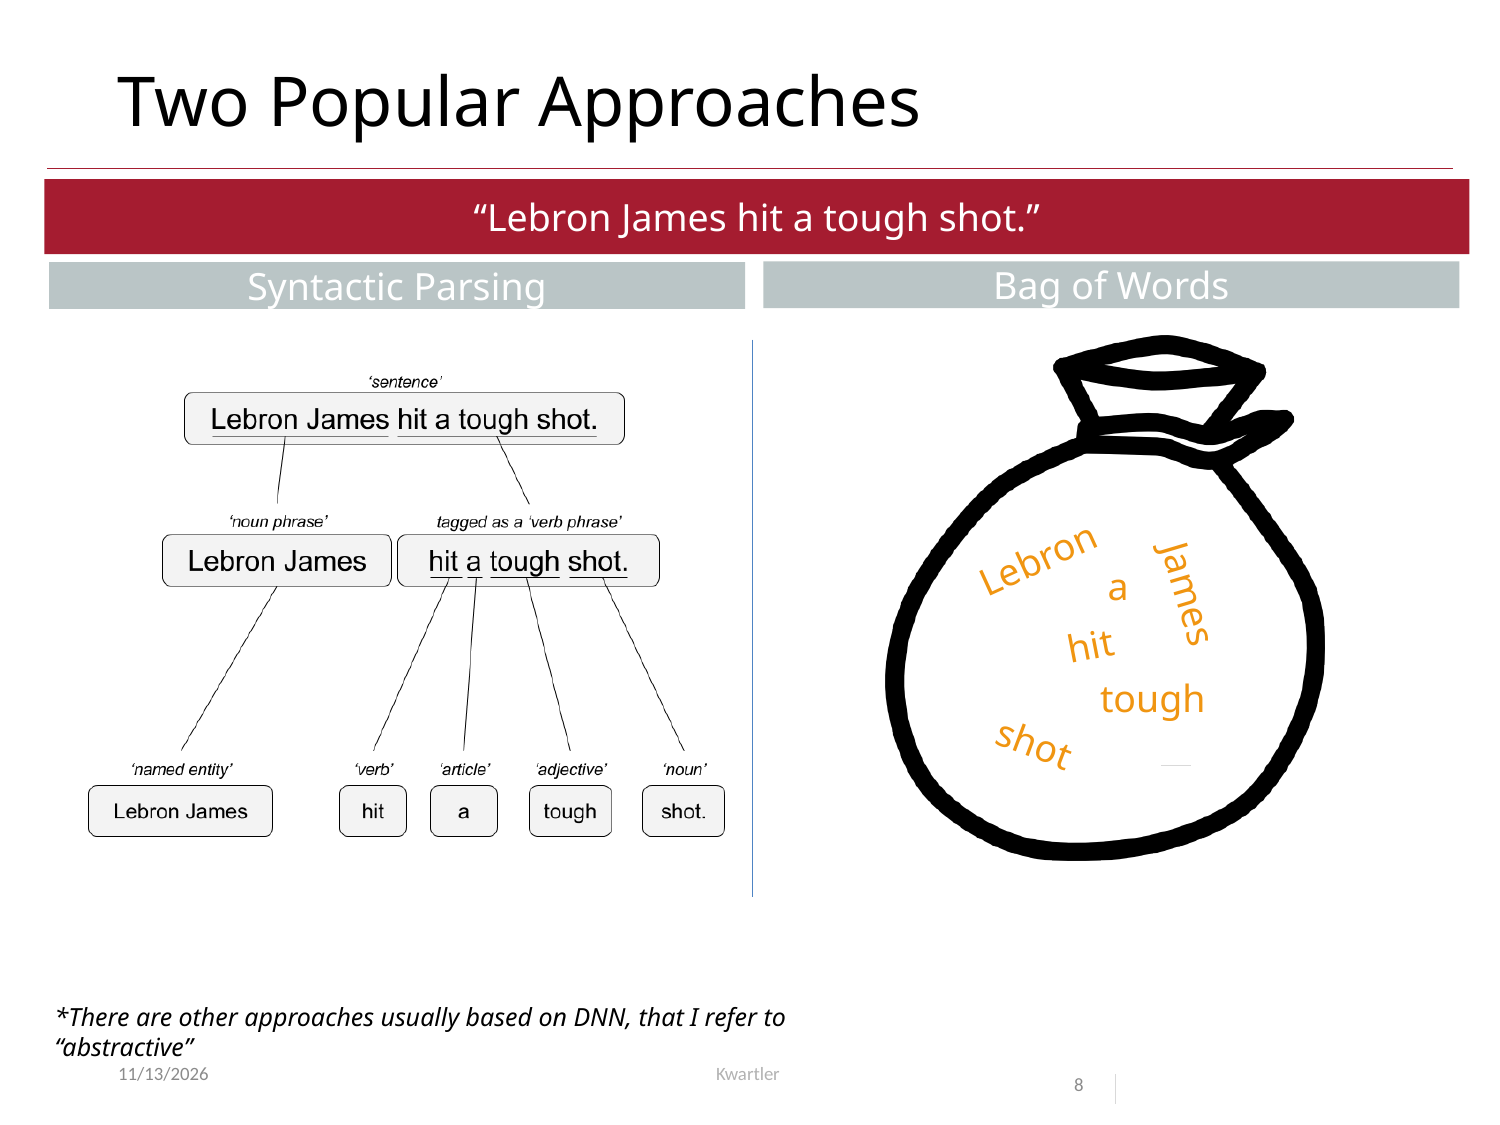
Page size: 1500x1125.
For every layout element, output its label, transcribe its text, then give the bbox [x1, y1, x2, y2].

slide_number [103, 1069, 441, 1103]
title Two Popular Approaches [103, 59, 1397, 157]
picture [75, 356, 737, 860]
text_box “Lebron James hit a tough shot.” [44, 179, 1470, 255]
text_box Bag of Words [762, 260, 1460, 309]
text_box Syntactic Parsing [48, 261, 746, 310]
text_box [885, 335, 1325, 861]
slide_number 8 [1059, 1042, 1200, 1103]
text_box *There are other approaches usually based on DNN, that I refer to “abstractive” [39, 993, 889, 1069]
footer Kwartler [496, 1042, 1004, 1103]
